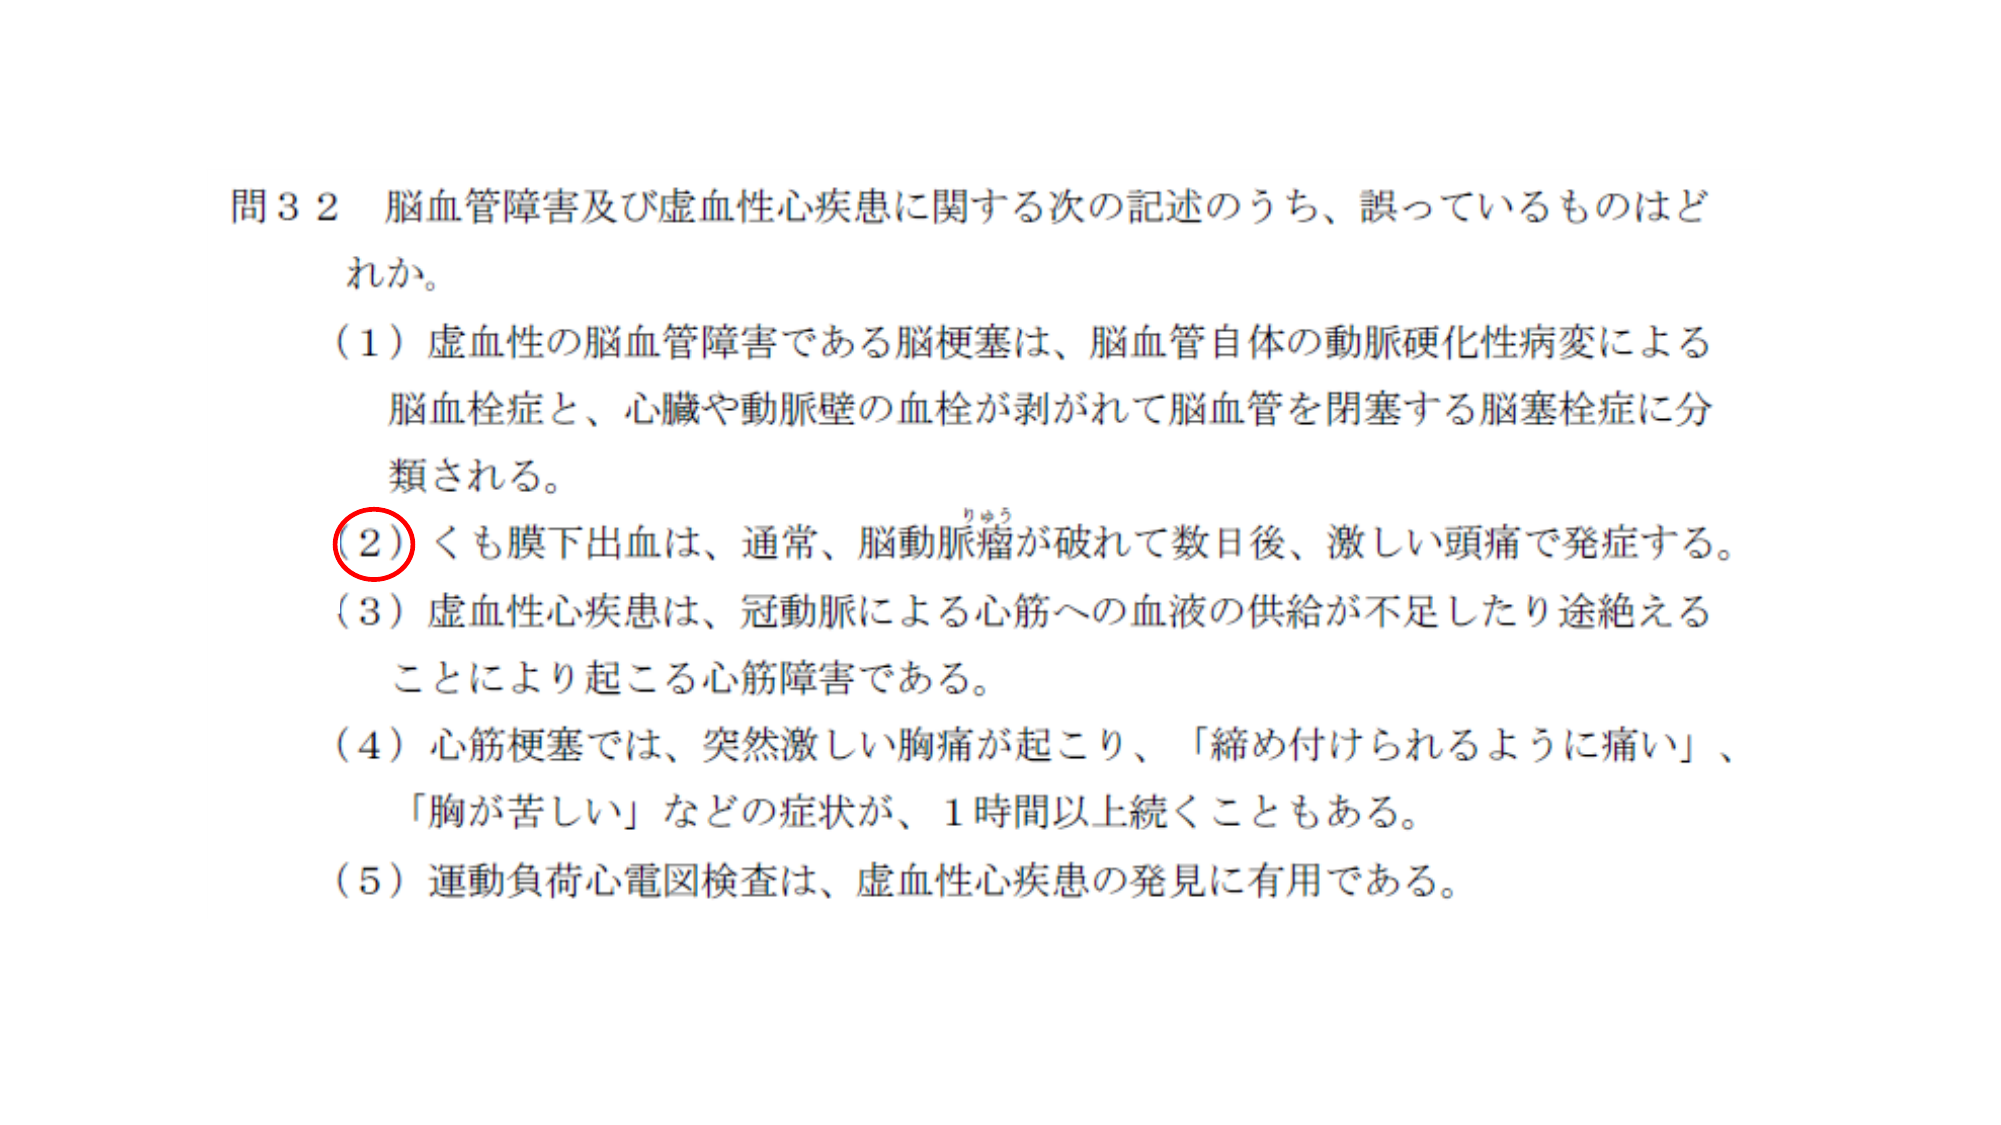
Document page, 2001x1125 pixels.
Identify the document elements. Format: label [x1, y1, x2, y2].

picture [206, 168, 1761, 919]
